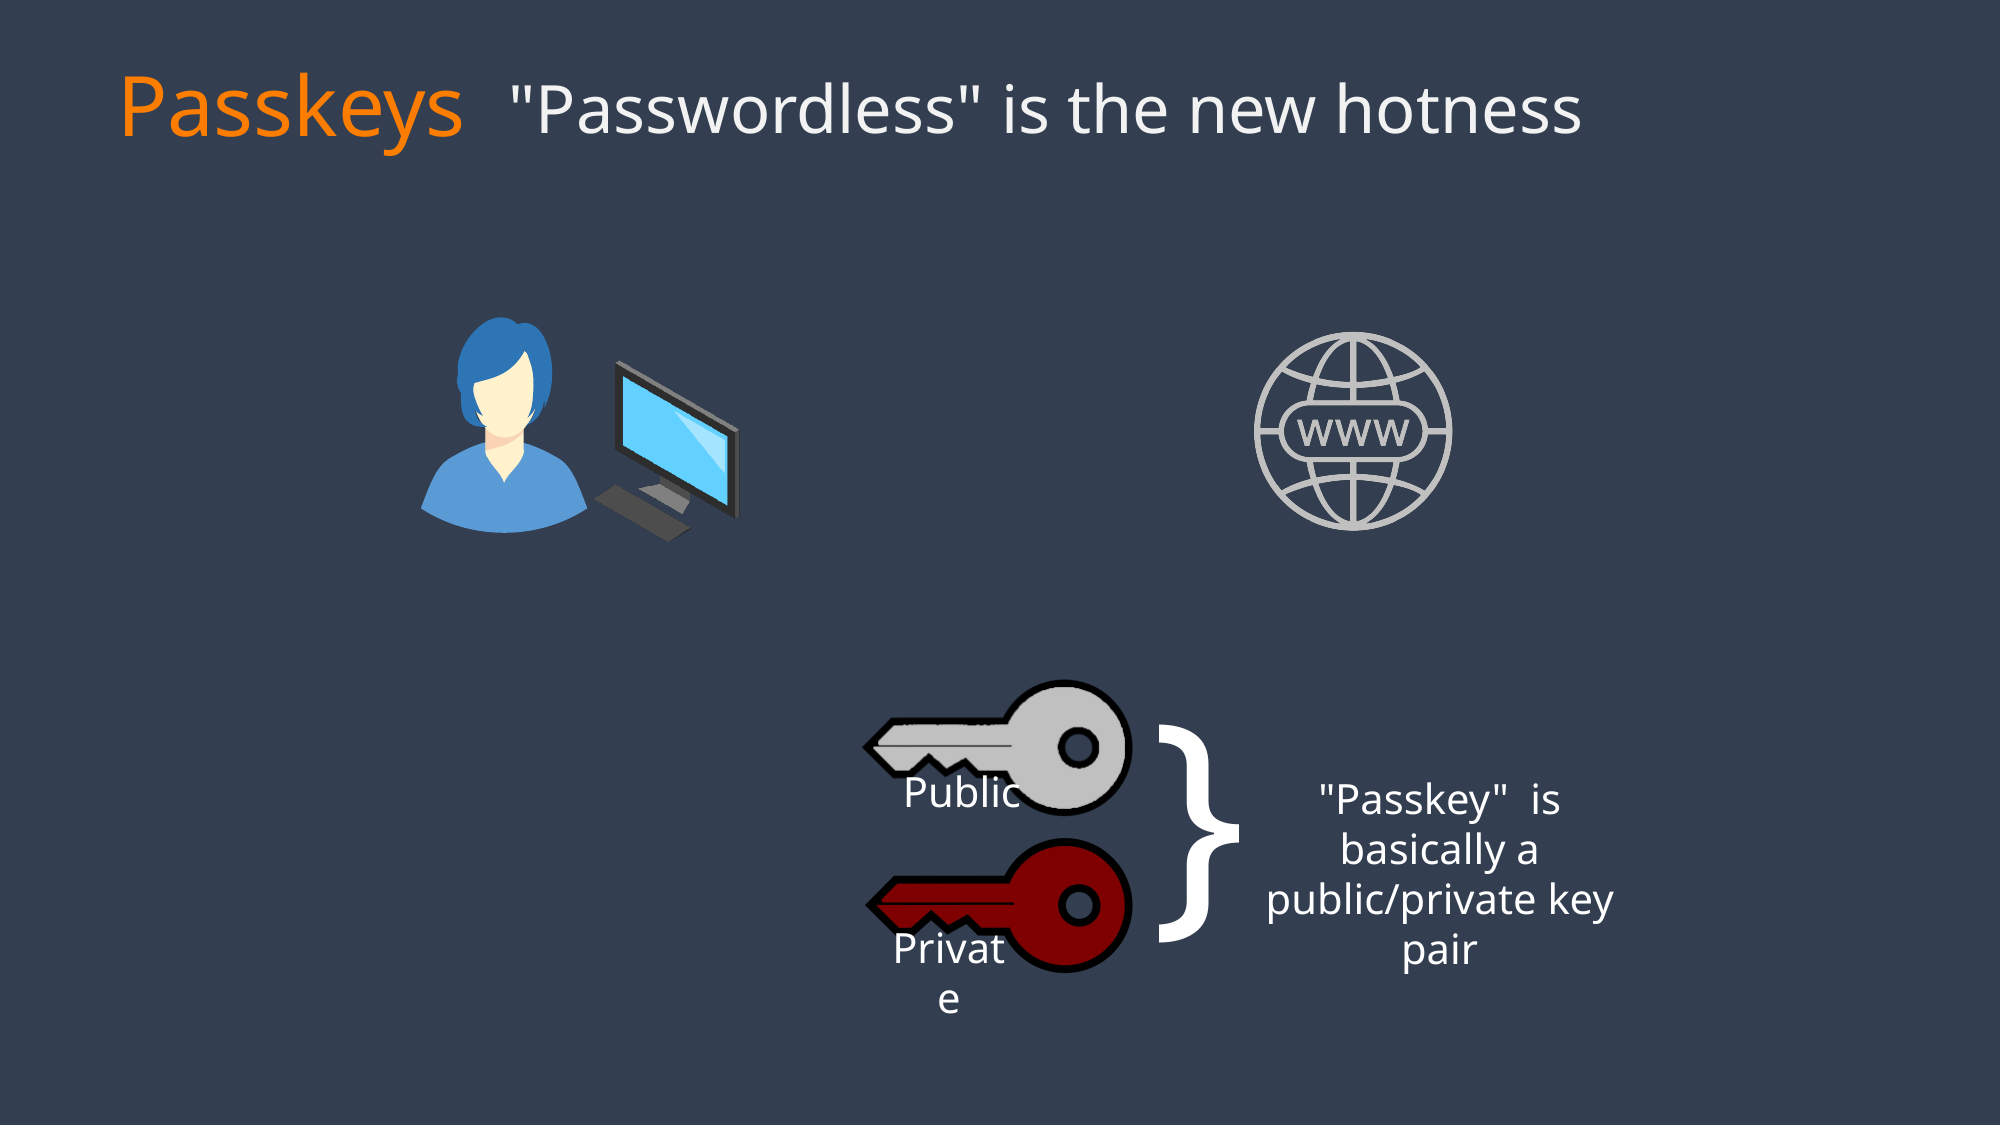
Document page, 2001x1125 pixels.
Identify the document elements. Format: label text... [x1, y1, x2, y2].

text_box "Passkey" is basically a public/private key pair [1221, 765, 1659, 981]
picture [588, 355, 744, 547]
text_box [0, 0, 2000, 160]
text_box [420, 317, 588, 533]
picture [858, 678, 1136, 819]
text_box Private [866, 976, 1031, 1030]
text_box Public [886, 819, 1038, 823]
picture [1246, 314, 1464, 547]
picture [861, 835, 1136, 976]
text_box "Passwordless" is the new hotness [493, 59, 1600, 155]
text_box Passkeys [102, 45, 1150, 161]
text_box } [1116, 646, 1281, 962]
